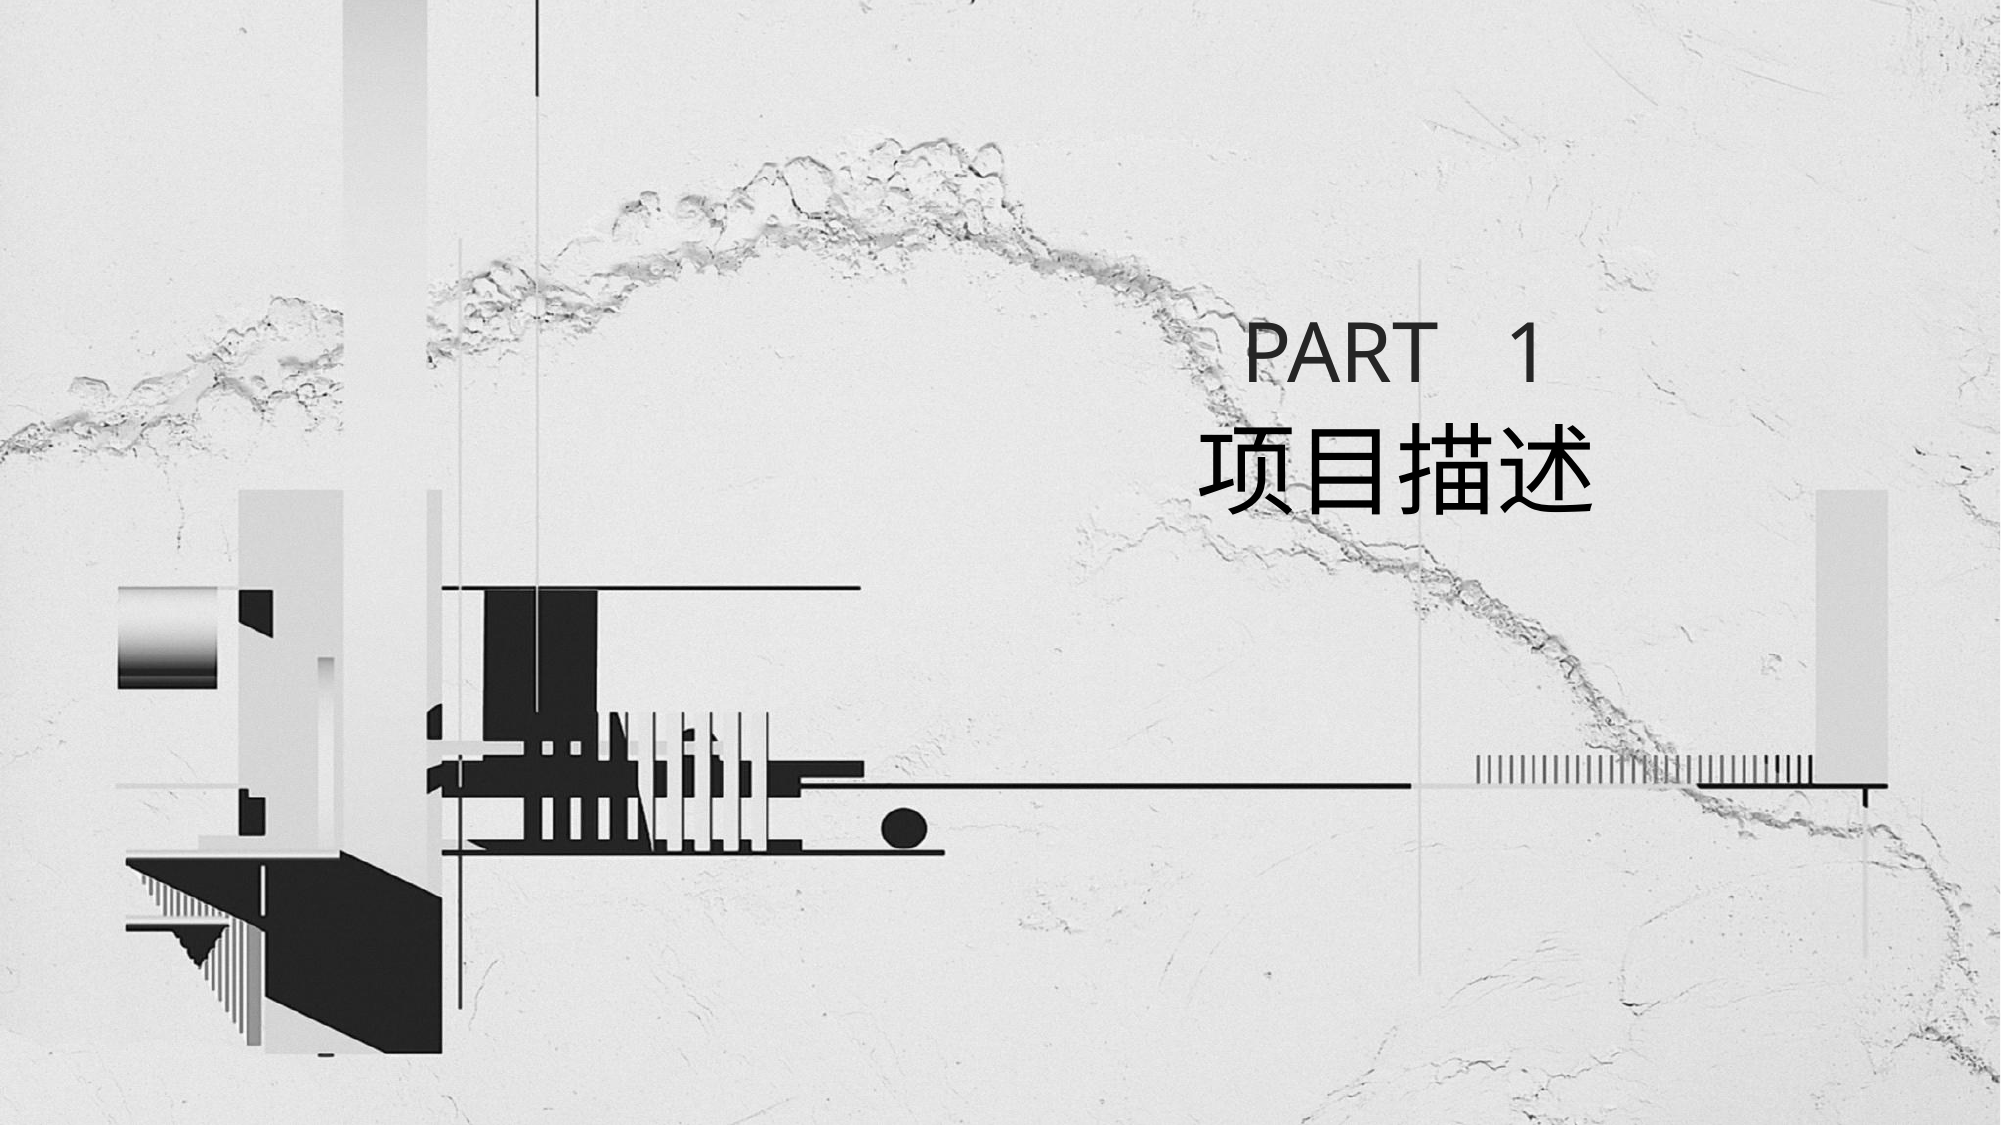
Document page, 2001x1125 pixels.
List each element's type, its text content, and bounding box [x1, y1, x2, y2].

text_box PART 1 [1105, 291, 1688, 399]
picture [0, 0, 2001, 1125]
text_box 项目描述 [940, 399, 1853, 535]
